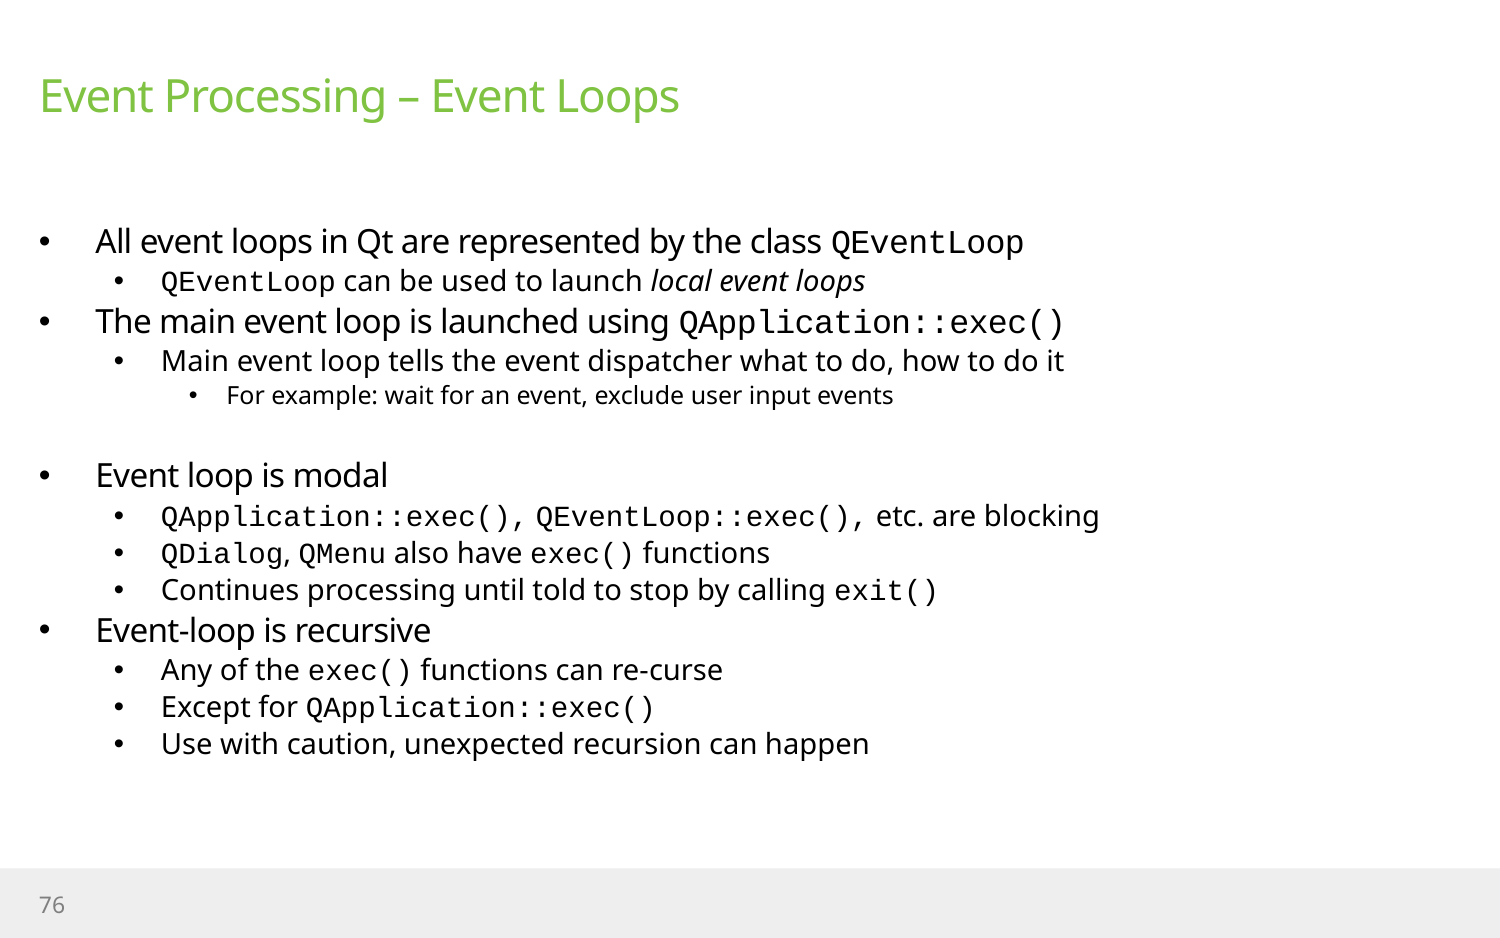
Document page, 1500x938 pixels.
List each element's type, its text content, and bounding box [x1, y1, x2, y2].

slide_number 76 [39, 892, 410, 921]
title Event Processing – Event Loops [39, 66, 1052, 195]
list All event loops in Qt are represented by the class QEventLoop QEventLoop can be used to launch local event loops The main event loop is launched using QApplication::exec() Main event loop tells the event dispatcher what to do, how to do it For example: wait for an event, exclude user input events Event loop is modal QApplication::exec(), QEventLoop::exec(), etc. are blocking QDialog, QMenu also have exec() functions Continues processing until told to stop by calling exit() Event-loop is recursive Any of the exec() functions can re-curse Except for QApplication::exec() Use with caution, unexpected recursion can happen [39, 224, 1471, 846]
